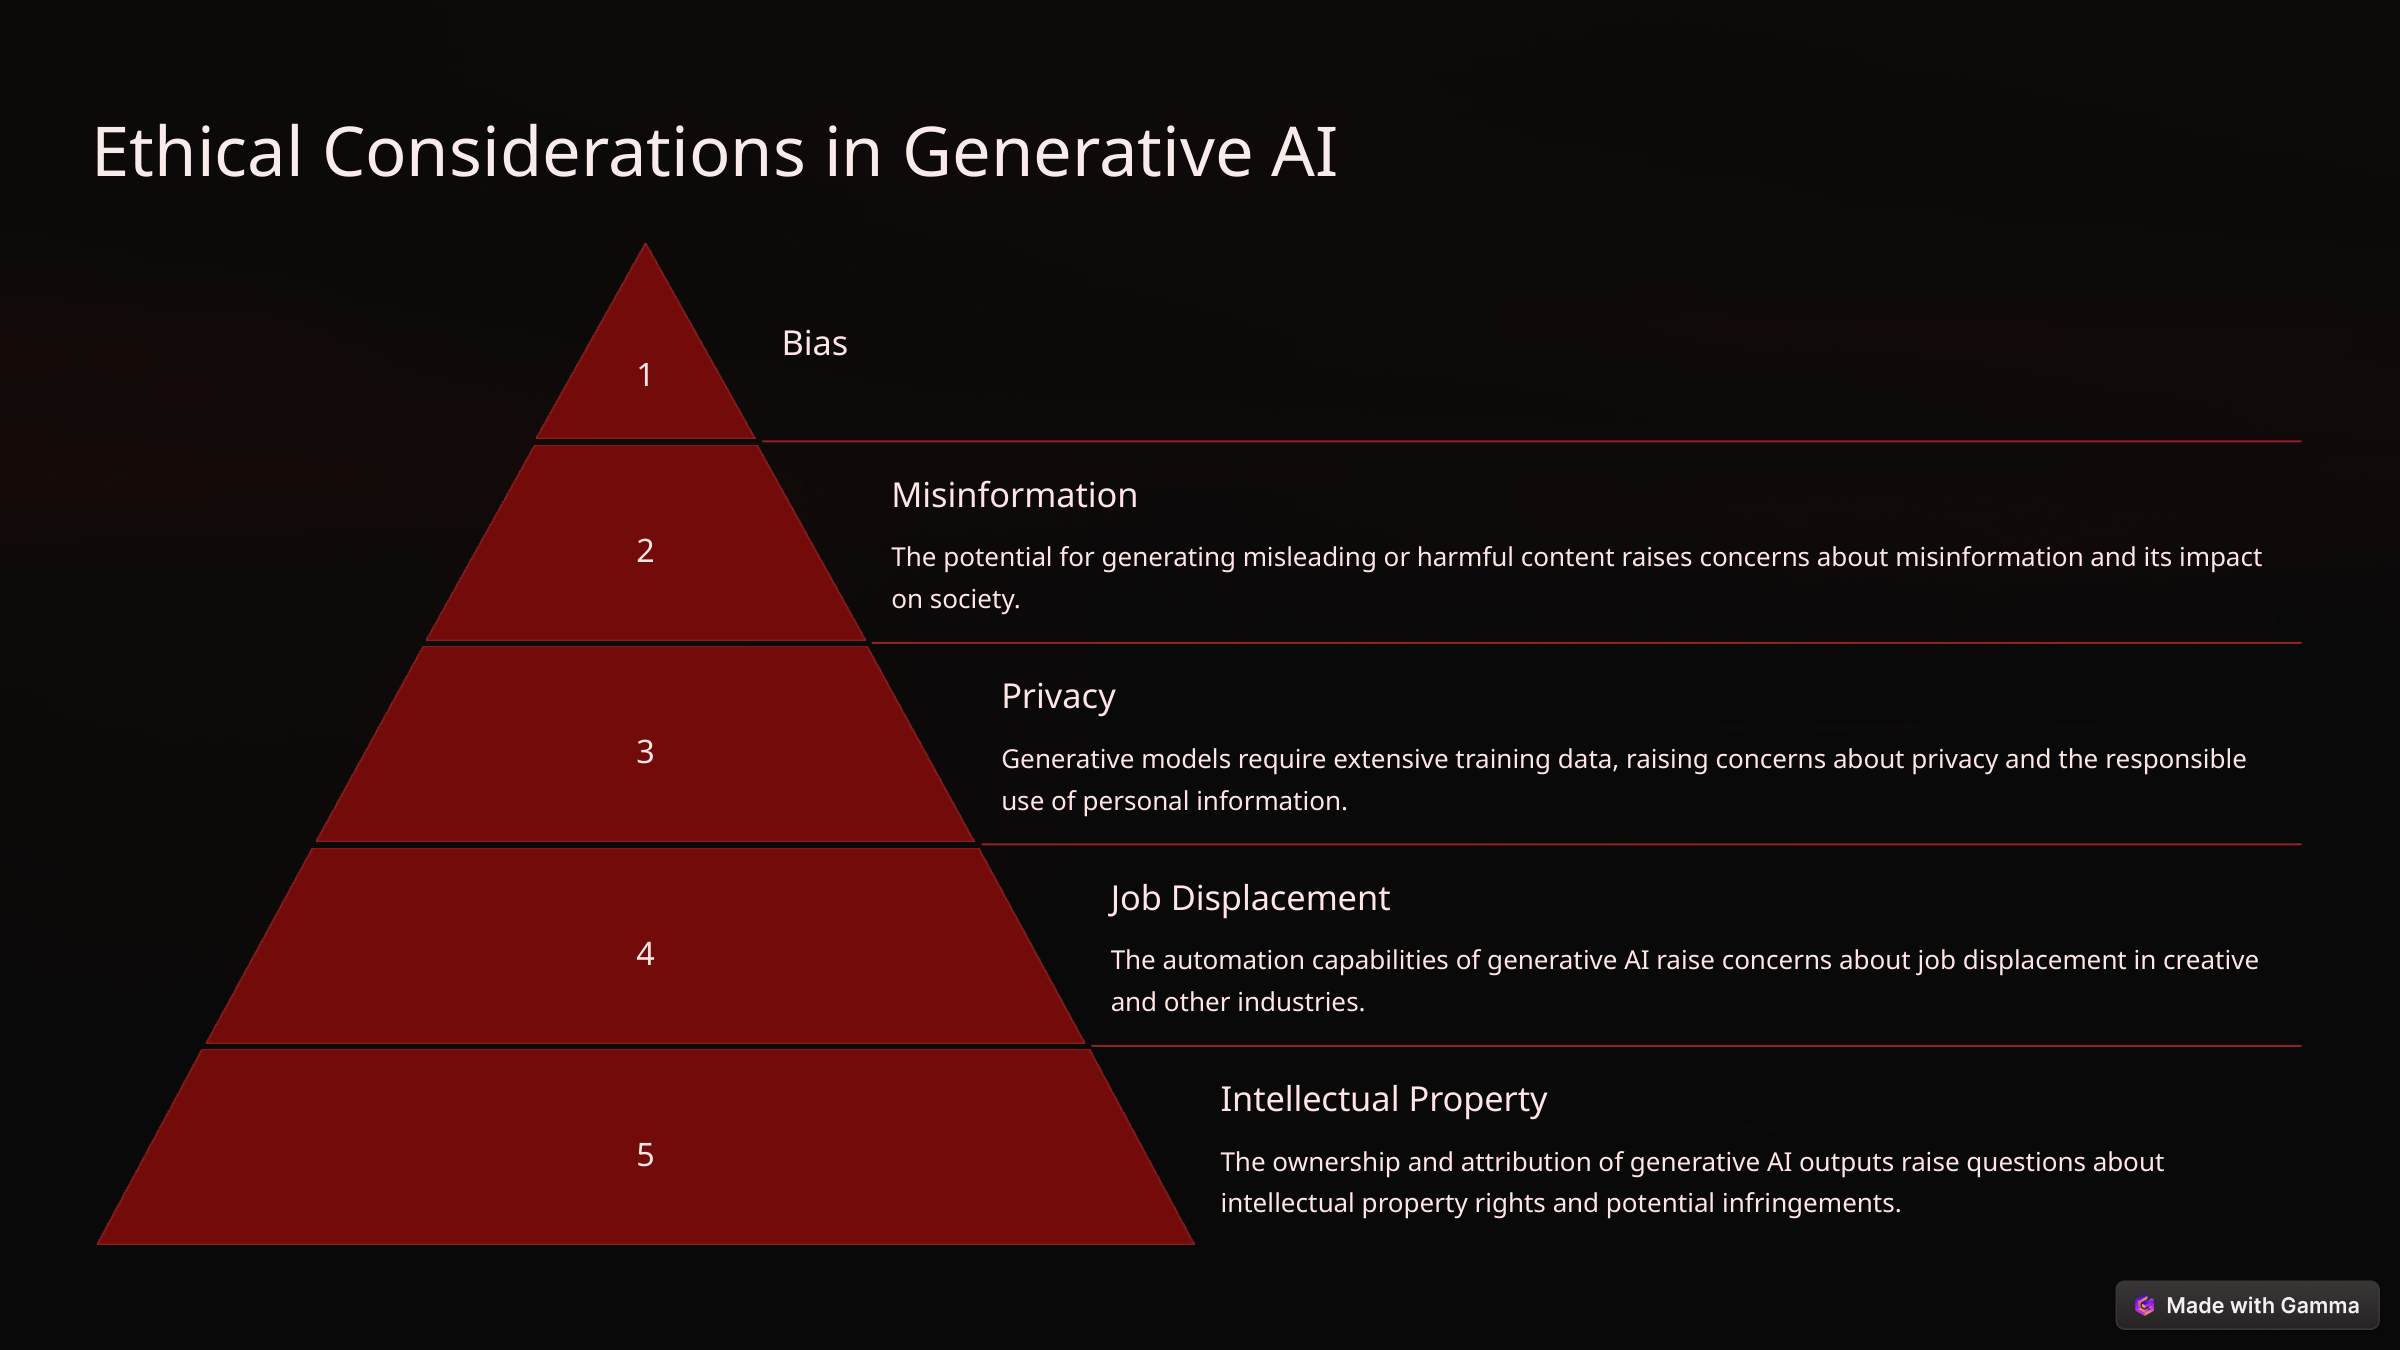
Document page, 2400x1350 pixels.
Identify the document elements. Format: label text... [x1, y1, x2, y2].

picture [426, 445, 866, 641]
text_box The ownership and attribution of generative AI outputs raise questions about intellectual property rights and potential infringements. [1220, 1134, 2283, 1219]
text_box The automation capabilities of generative AI raise concerns about job displacement in creative and other industries. [1110, 933, 2283, 1017]
picture [2106, 1271, 2389, 1339]
text_box Ethical Considerations in Generative AI [91, 105, 1700, 192]
picture [97, 1049, 1195, 1245]
picture [536, 243, 756, 439]
text_box Privacy [1001, 672, 1346, 716]
picture [206, 848, 1085, 1044]
text_box The potential for generating misleading or harmful content raises concerns about misinformation and its impact on society. [891, 530, 2283, 614]
picture [316, 646, 975, 842]
text_box Generative models require extensive training data, raising concerns about privacy and the responsible use of personal information. [1001, 731, 2283, 816]
text_box Intellectual Property [1220, 1075, 1653, 1119]
text_box Misinformation [891, 471, 1236, 515]
text_box Bias [781, 319, 875, 363]
text_box Job Displacement [1110, 874, 1482, 918]
